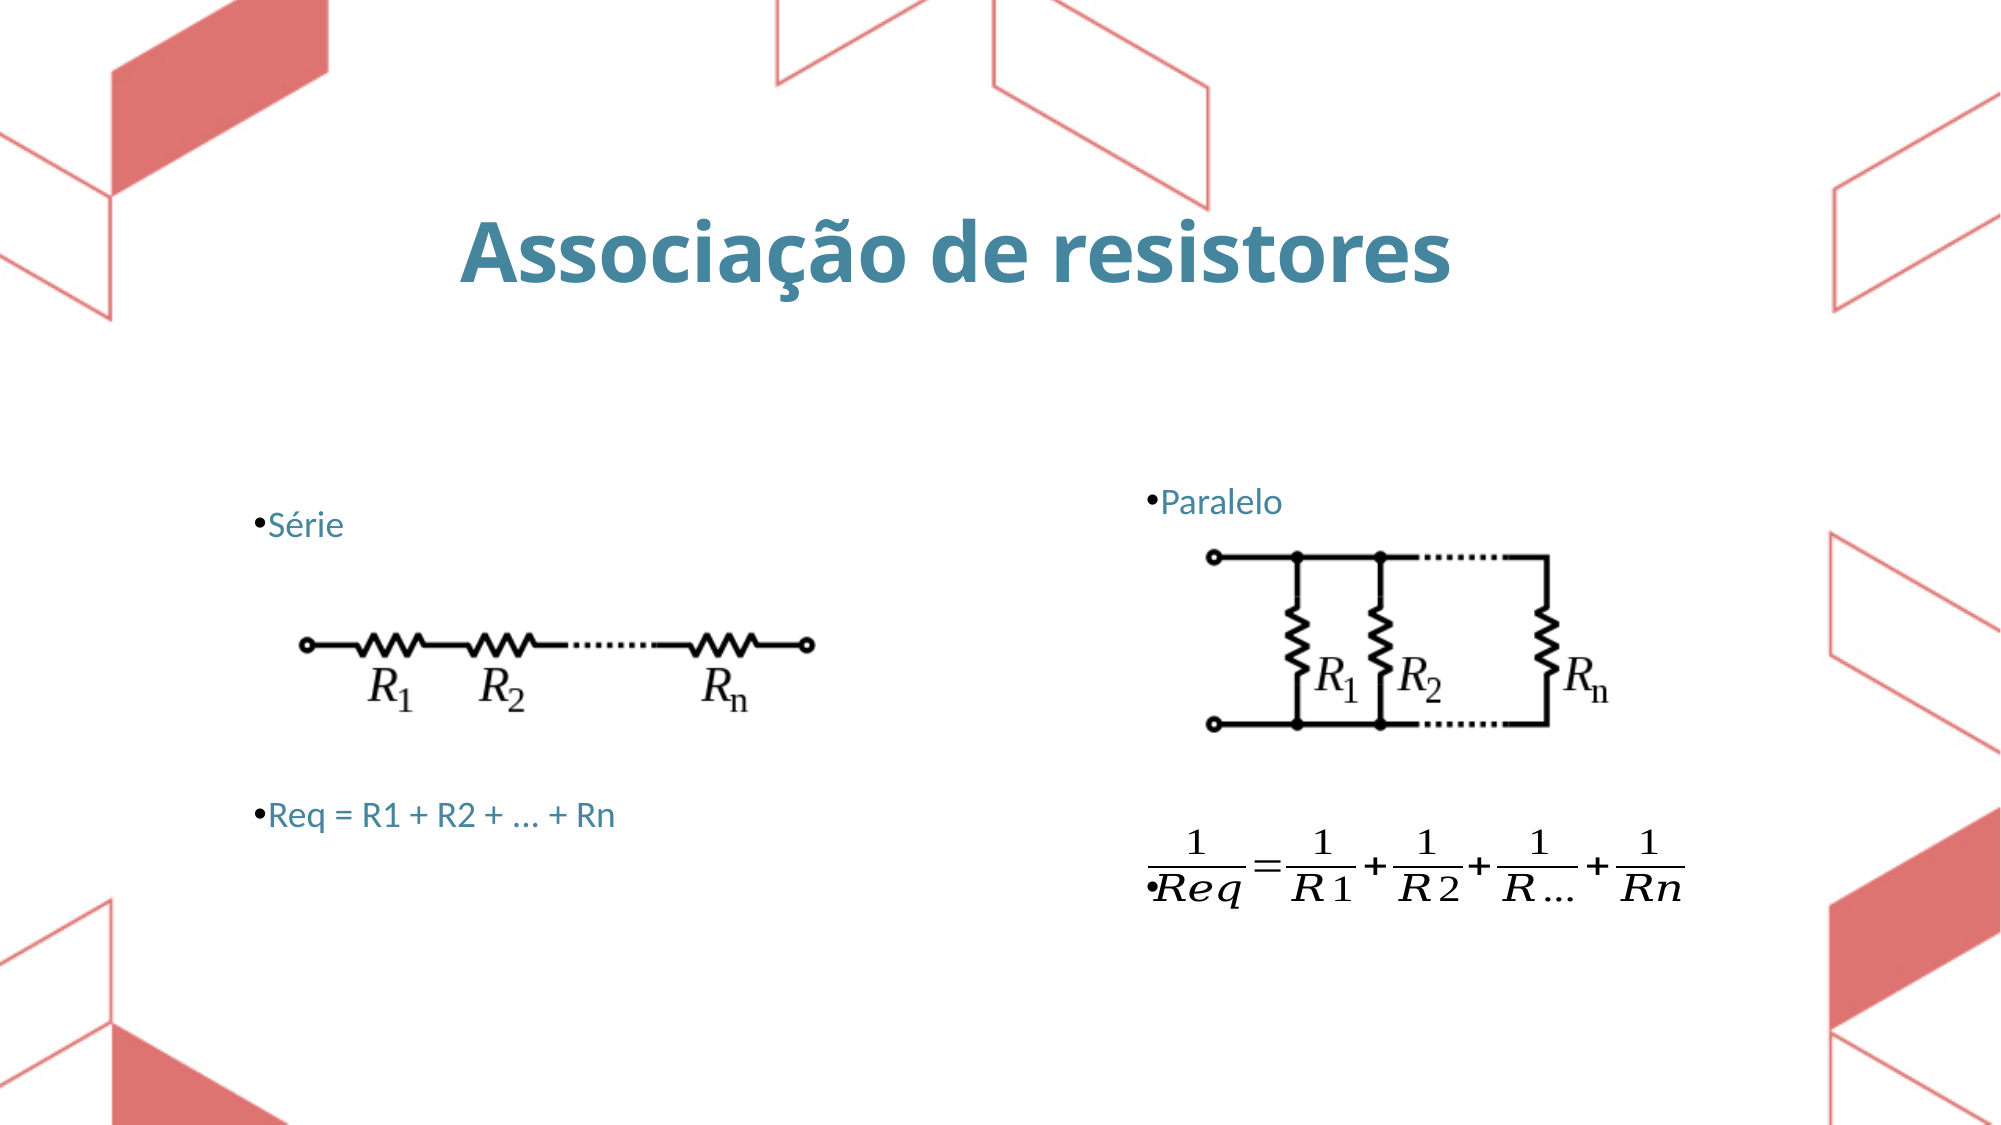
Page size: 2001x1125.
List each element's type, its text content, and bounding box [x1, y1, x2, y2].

text_box Série Req = R1 + R2 + ... + Rn [253, 322, 839, 588]
text_box Associação de resistores [94, 168, 1820, 307]
picture [0, 0, 2001, 1125]
text_box Série Req = R1 + R2 + ... + Rn [253, 762, 839, 1086]
text_box Paralelo [1145, 299, 1796, 1063]
